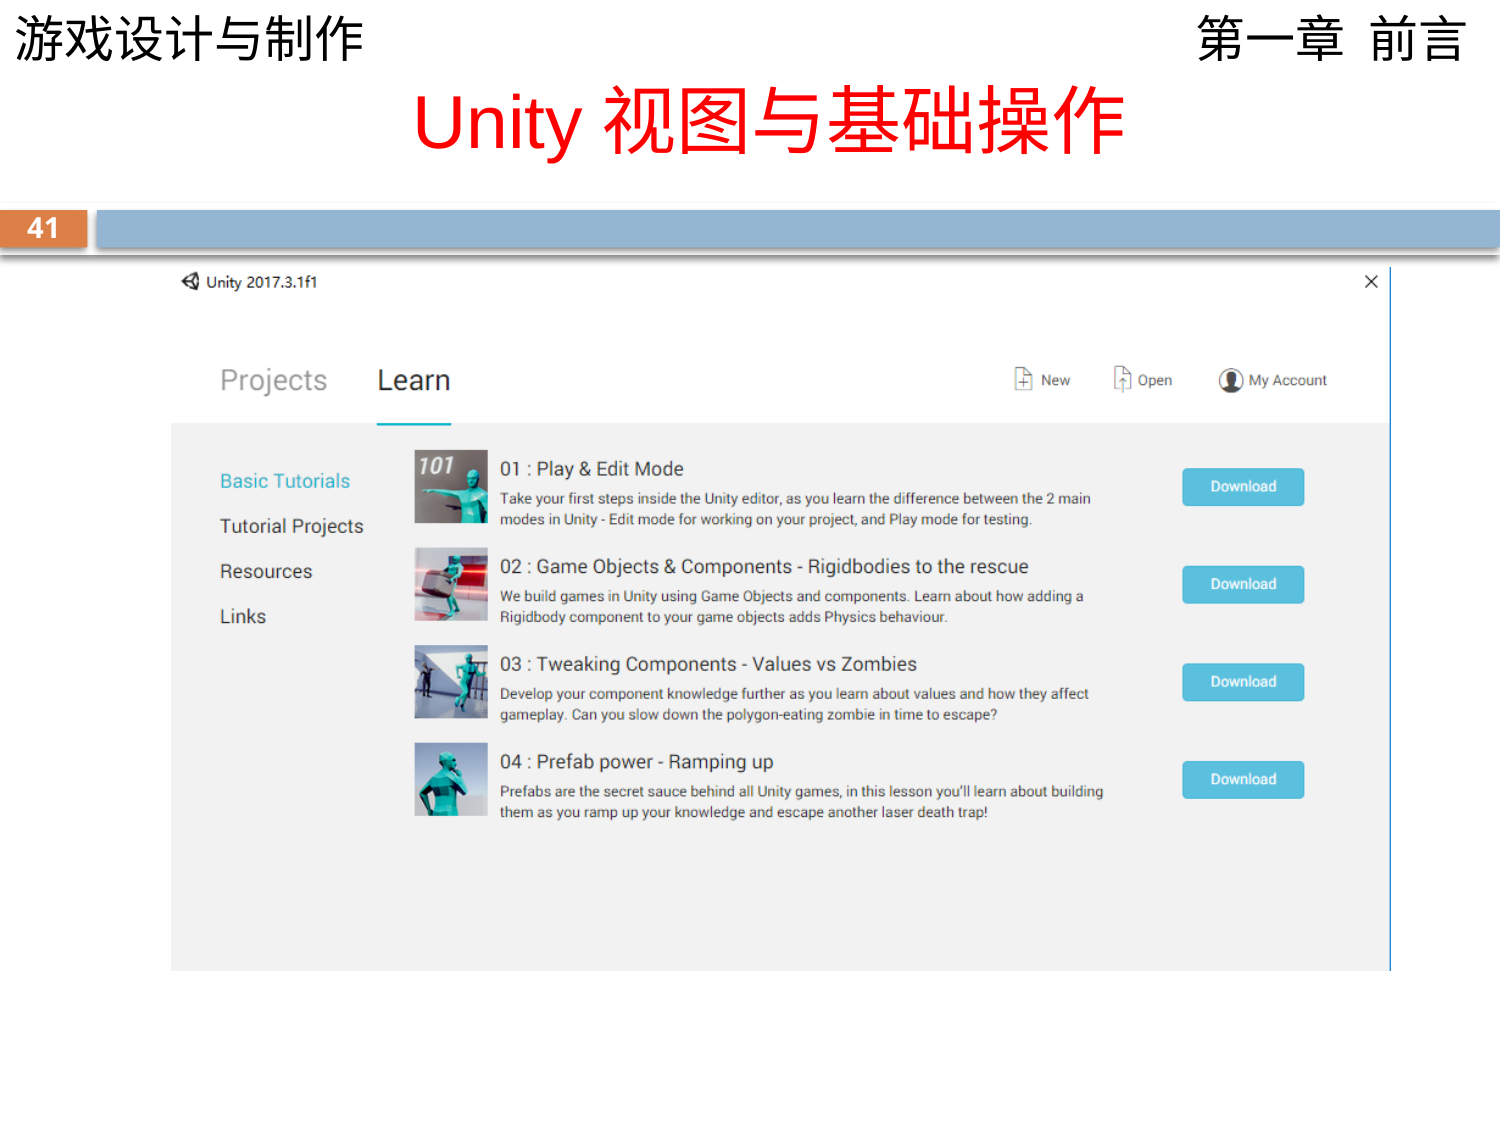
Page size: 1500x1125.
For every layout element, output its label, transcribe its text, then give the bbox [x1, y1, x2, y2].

title Unity视图与基础操作 [100, 37, 1438, 200]
slide_number 41 [0, 208, 88, 249]
picture [170, 266, 1392, 971]
